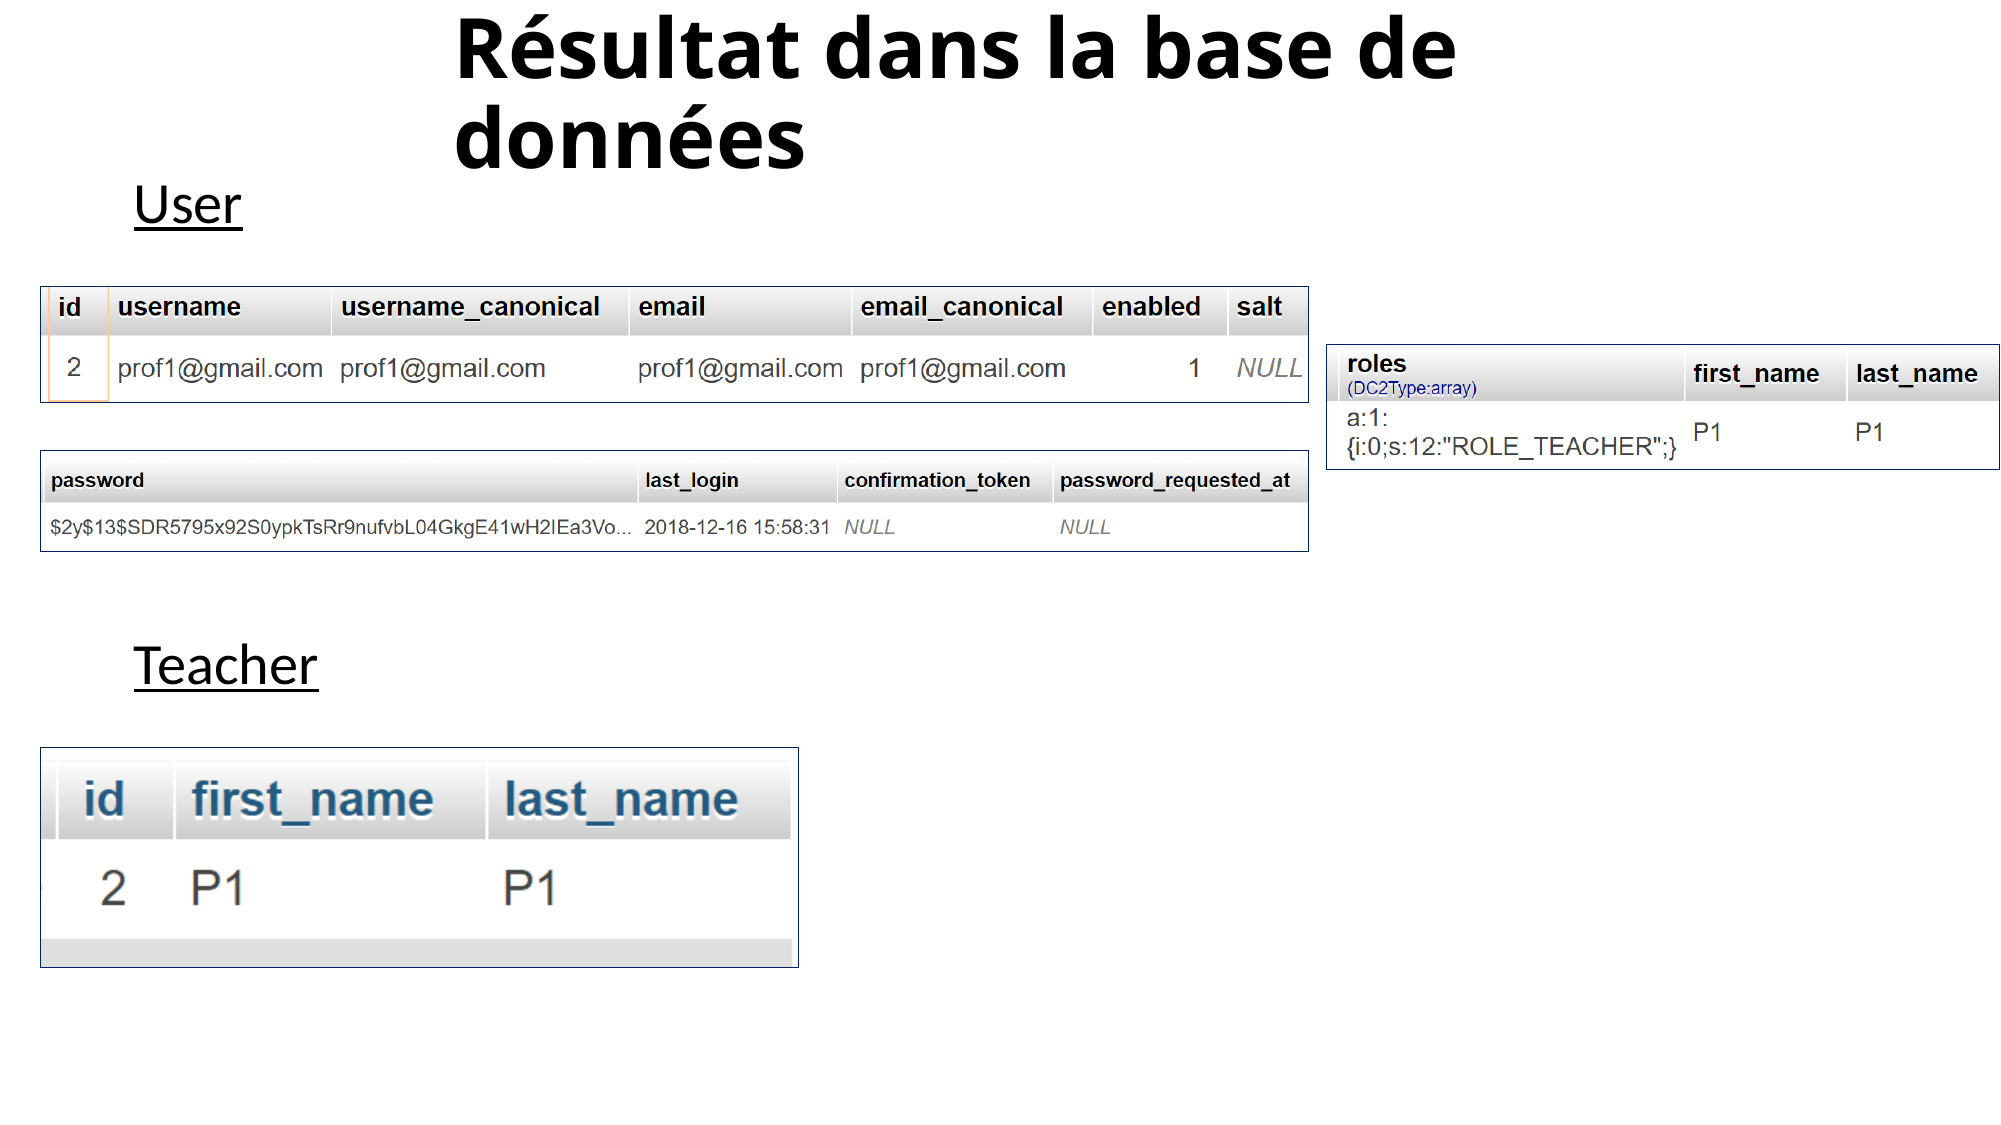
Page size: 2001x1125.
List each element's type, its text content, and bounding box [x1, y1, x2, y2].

text_box Teacher [119, 619, 354, 704]
picture [40, 450, 1309, 552]
text_box User [119, 157, 298, 243]
picture [1326, 344, 2000, 470]
picture [40, 286, 1309, 403]
picture [40, 747, 799, 968]
title Résultat dans la base de données [438, 34, 1562, 158]
